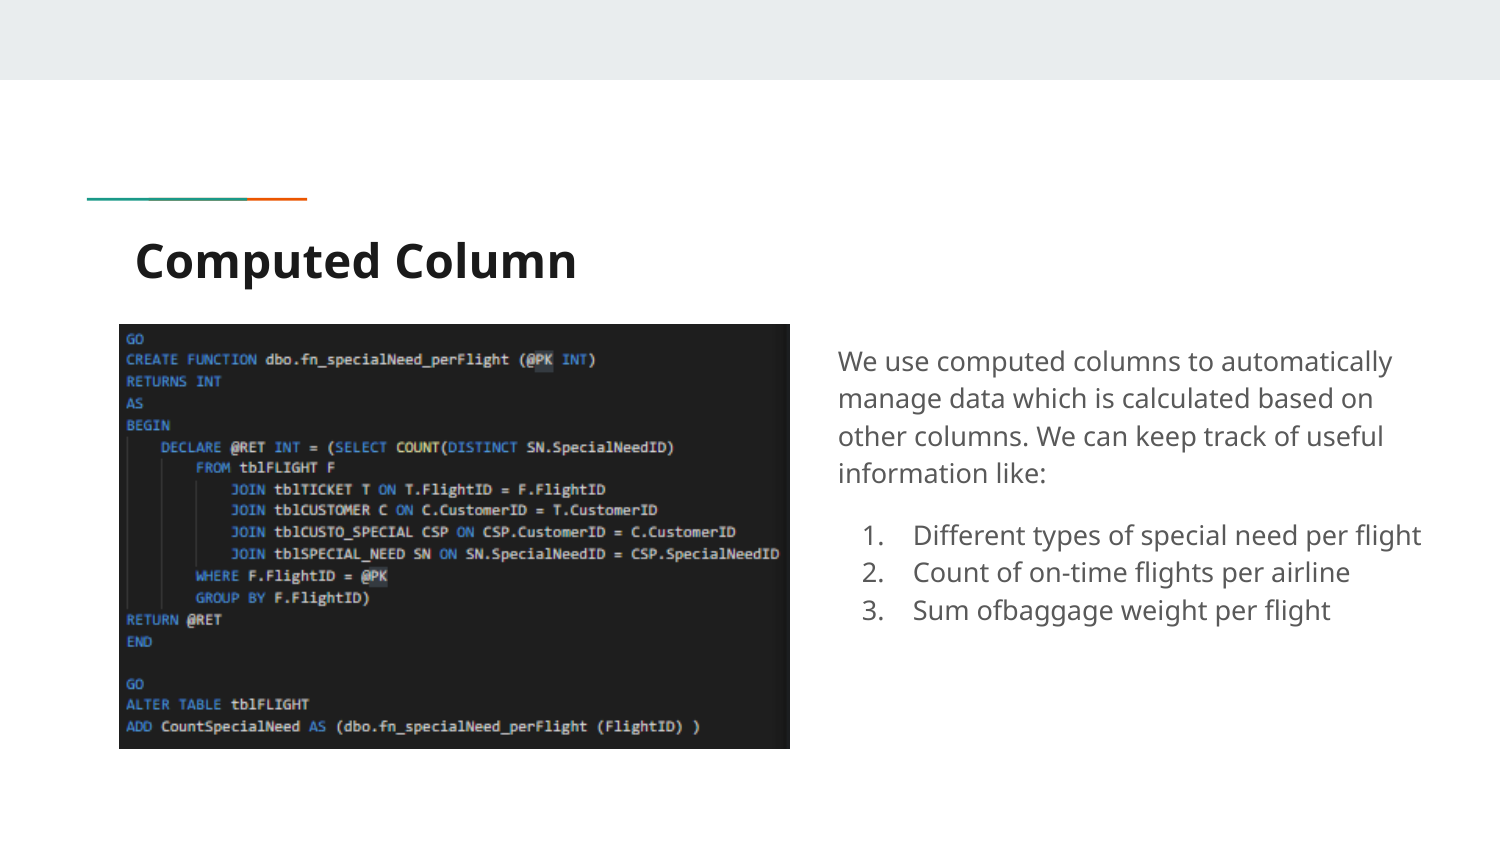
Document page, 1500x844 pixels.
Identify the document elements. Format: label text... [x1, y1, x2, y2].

title Computed Column [119, 216, 1381, 305]
picture [119, 324, 791, 749]
list We use computed columns to automatically manage data which is calculated based on other columns. We can keep track of useful information like: Different types of special need per flight Count of on-time flights per airline Sum ofbaggage weight per flight [822, 324, 1454, 696]
